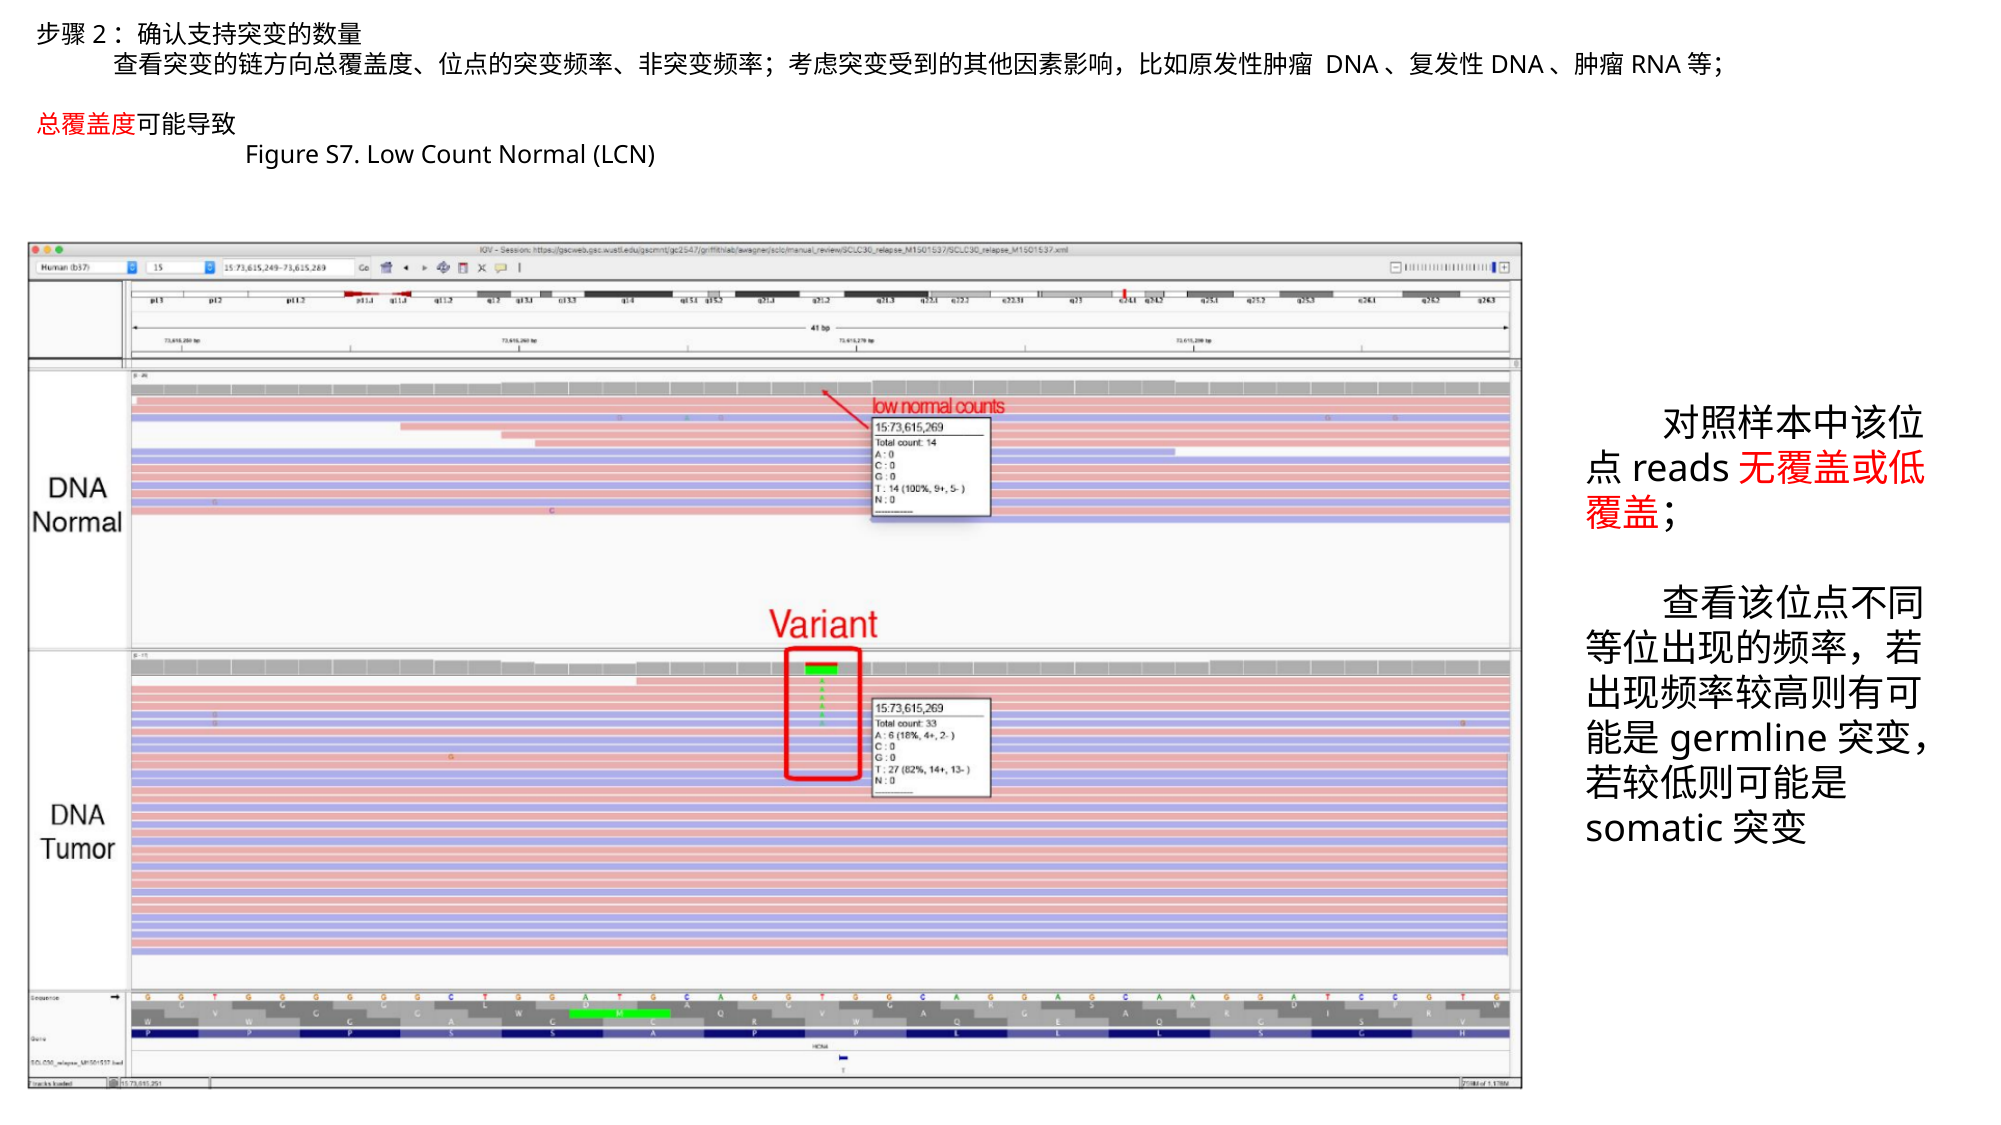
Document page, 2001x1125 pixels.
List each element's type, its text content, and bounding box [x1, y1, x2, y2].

picture [21, 227, 1539, 1105]
text_box 步骤2：确认支持突变的数量 查看突变的链方向总覆盖度、位点的突变频率、非突变频率；考虑突变受到的其他因素影响，比如原发性肿瘤 DNA、复发性DNA、肿瘤RNA等； 总覆盖度可能导致 Figure S7. Low Count Normal (LCN) [21, 11, 1825, 176]
text_box 对照样本中该位点reads无覆盖或低覆盖； 查看该位点不同等位出现的频率，若出现频率较高则有可能是germline突变，若较低则可能是somatic突变 [1570, 391, 1964, 857]
